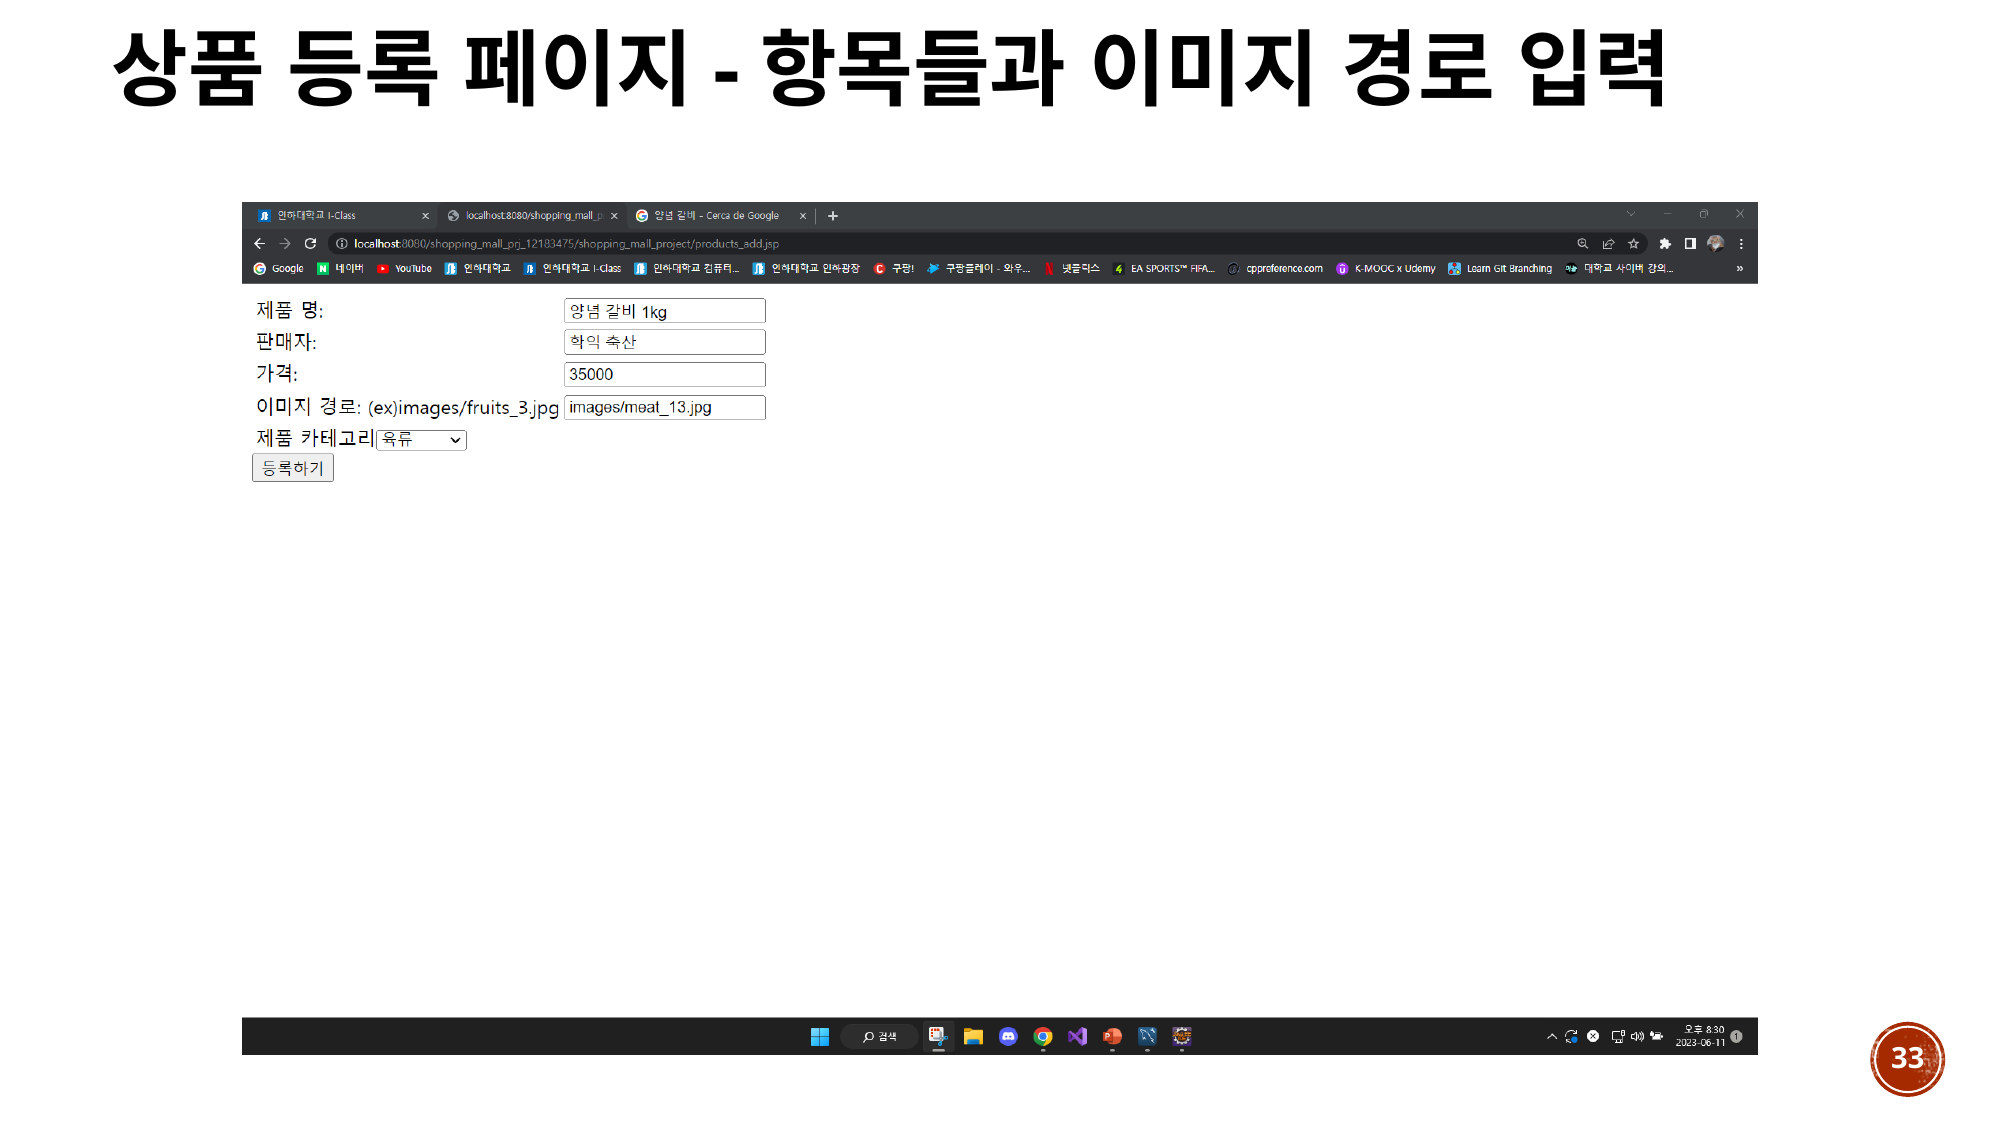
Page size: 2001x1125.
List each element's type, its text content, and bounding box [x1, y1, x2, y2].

slide_number 33 [1855, 1028, 1961, 1089]
picture [242, 202, 1758, 1055]
title 상품 등록 페이지-항목들과 이미지 경로 입력 [96, 0, 1945, 205]
